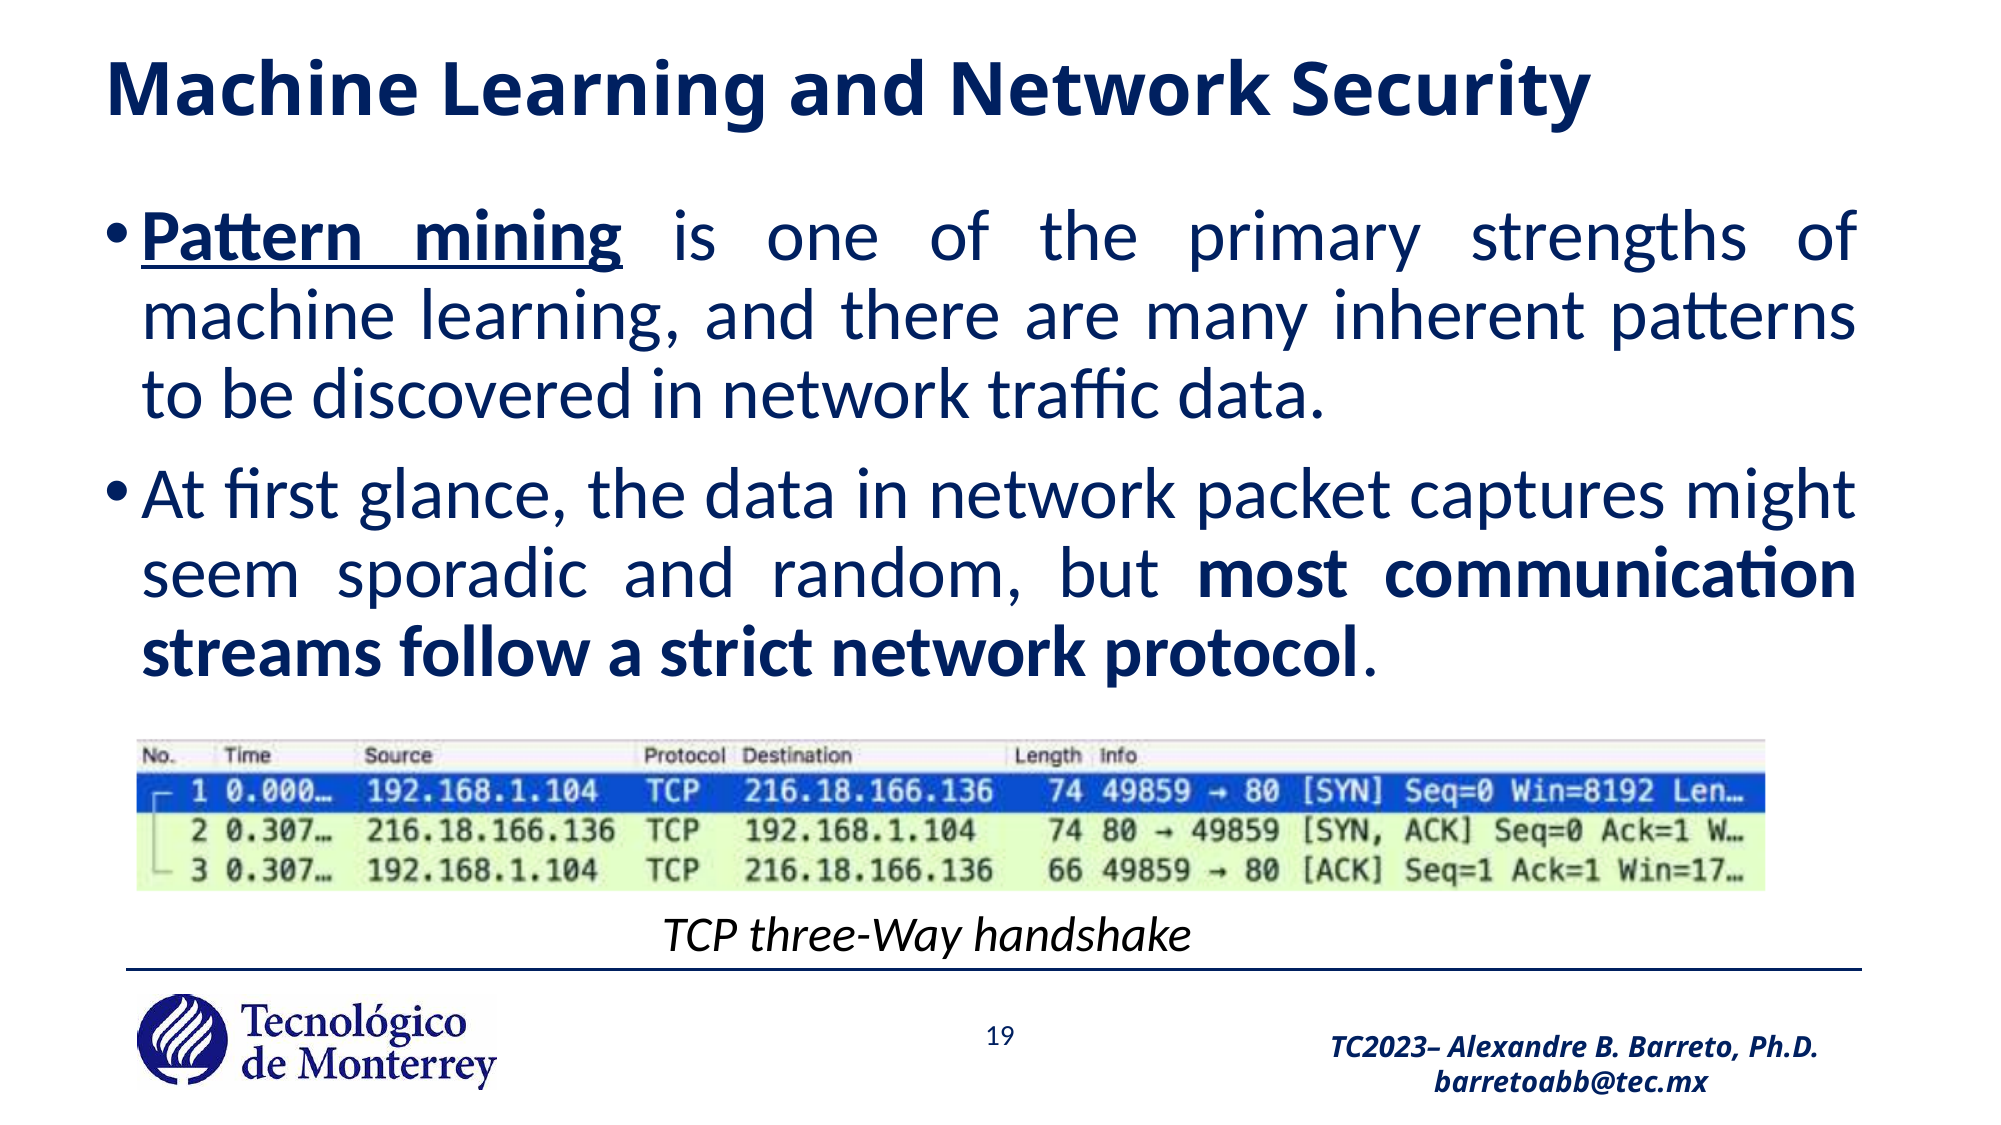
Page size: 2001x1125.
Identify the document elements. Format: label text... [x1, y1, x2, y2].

title Machine Learning and Network Security [89, 23, 1815, 160]
list Pattern mining is one of the primary strengths of machine learning, and there are many inherent patterns to be discovered in network traffic data. At first glance, the data in network packet captures might seem sporadic and random, but most communication streams follow a strict network protocol. [89, 189, 1874, 784]
text_box TCP three-Way handshake [647, 899, 1207, 970]
picture [137, 994, 497, 1090]
picture [126, 726, 1778, 899]
